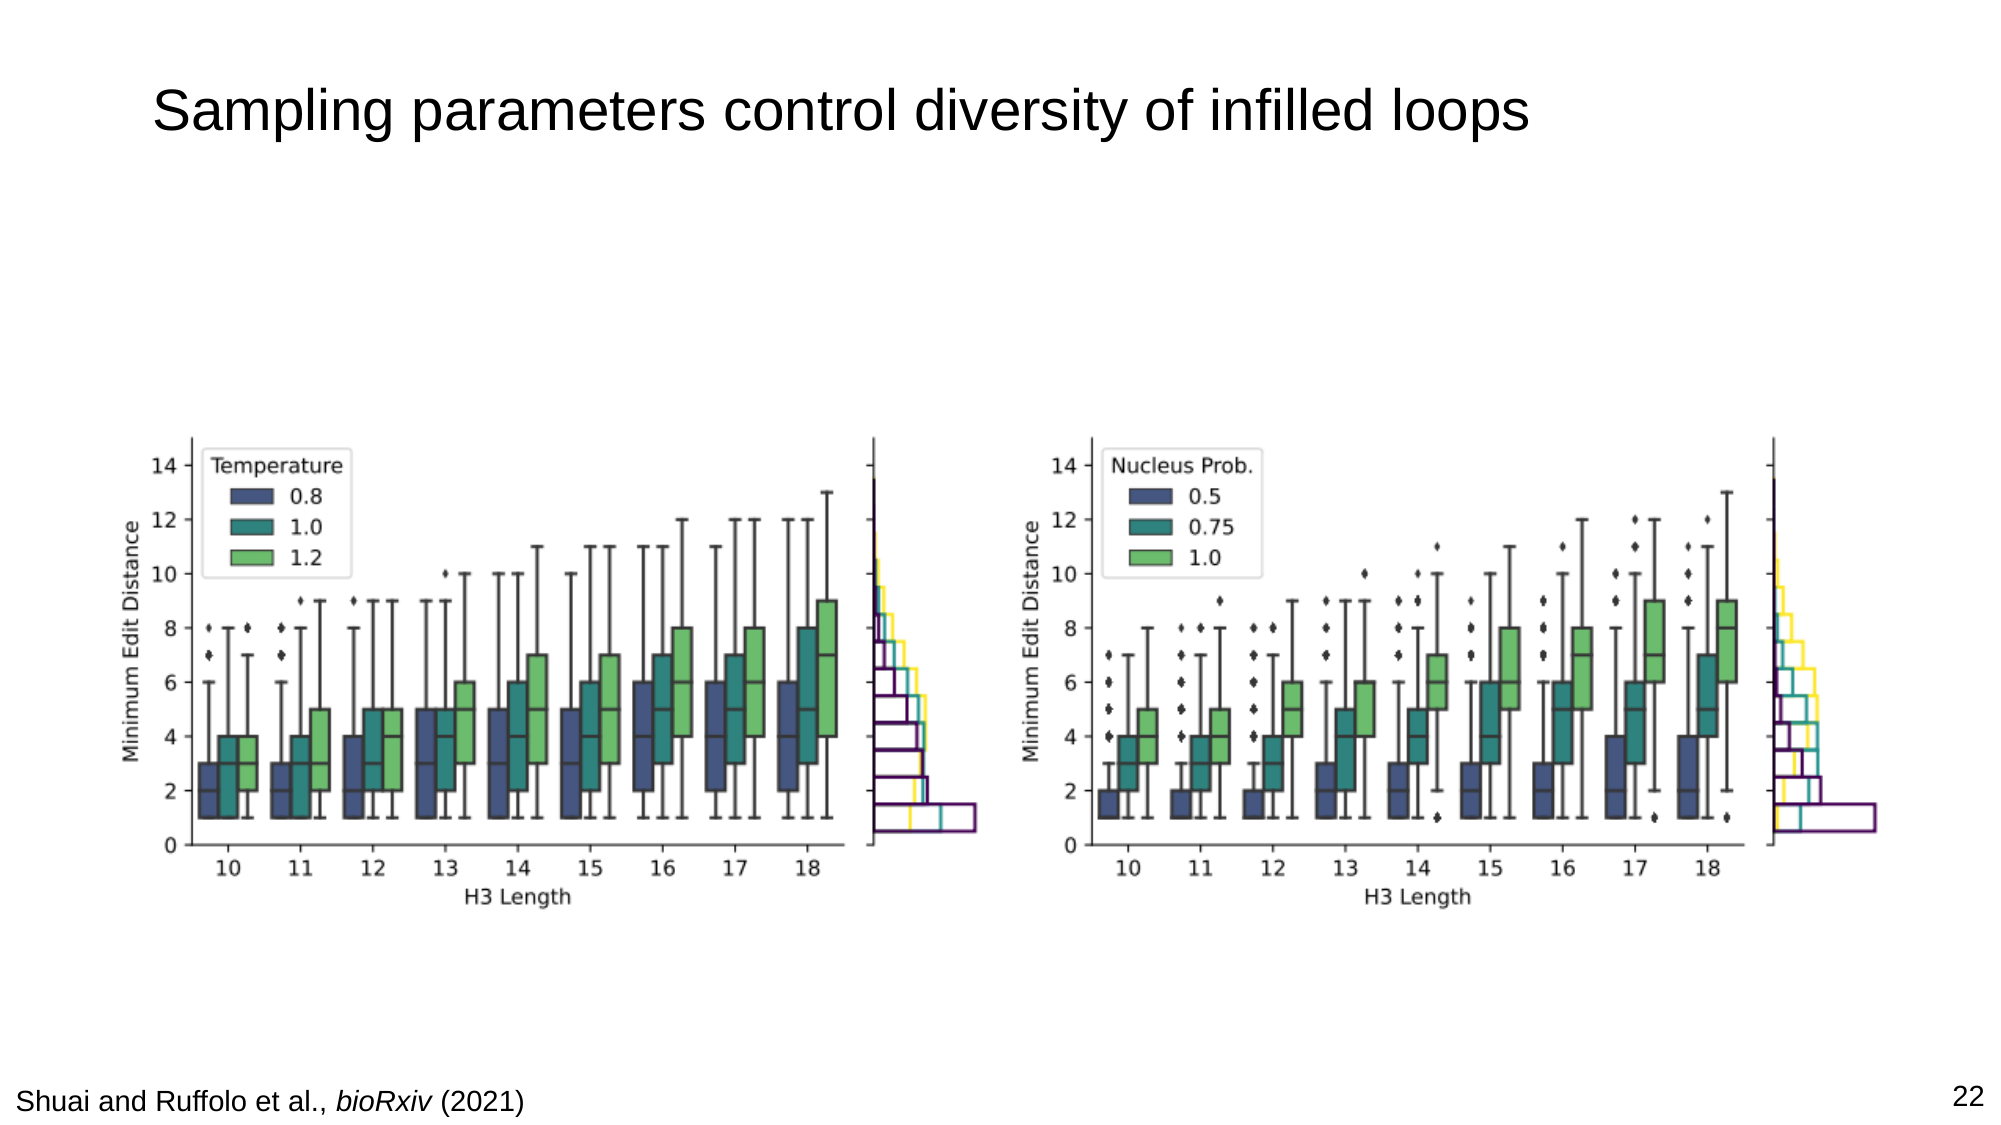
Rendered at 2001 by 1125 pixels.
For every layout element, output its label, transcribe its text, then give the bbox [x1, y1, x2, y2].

text_box Shuai and Ruffolo et al., bioRxiv (2021) [0, 1074, 540, 1125]
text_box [99, 329, 1900, 930]
slide_number 22 [1550, 1065, 2000, 1125]
title Sampling parameters control diversity of infilled loops [137, 3, 1863, 221]
